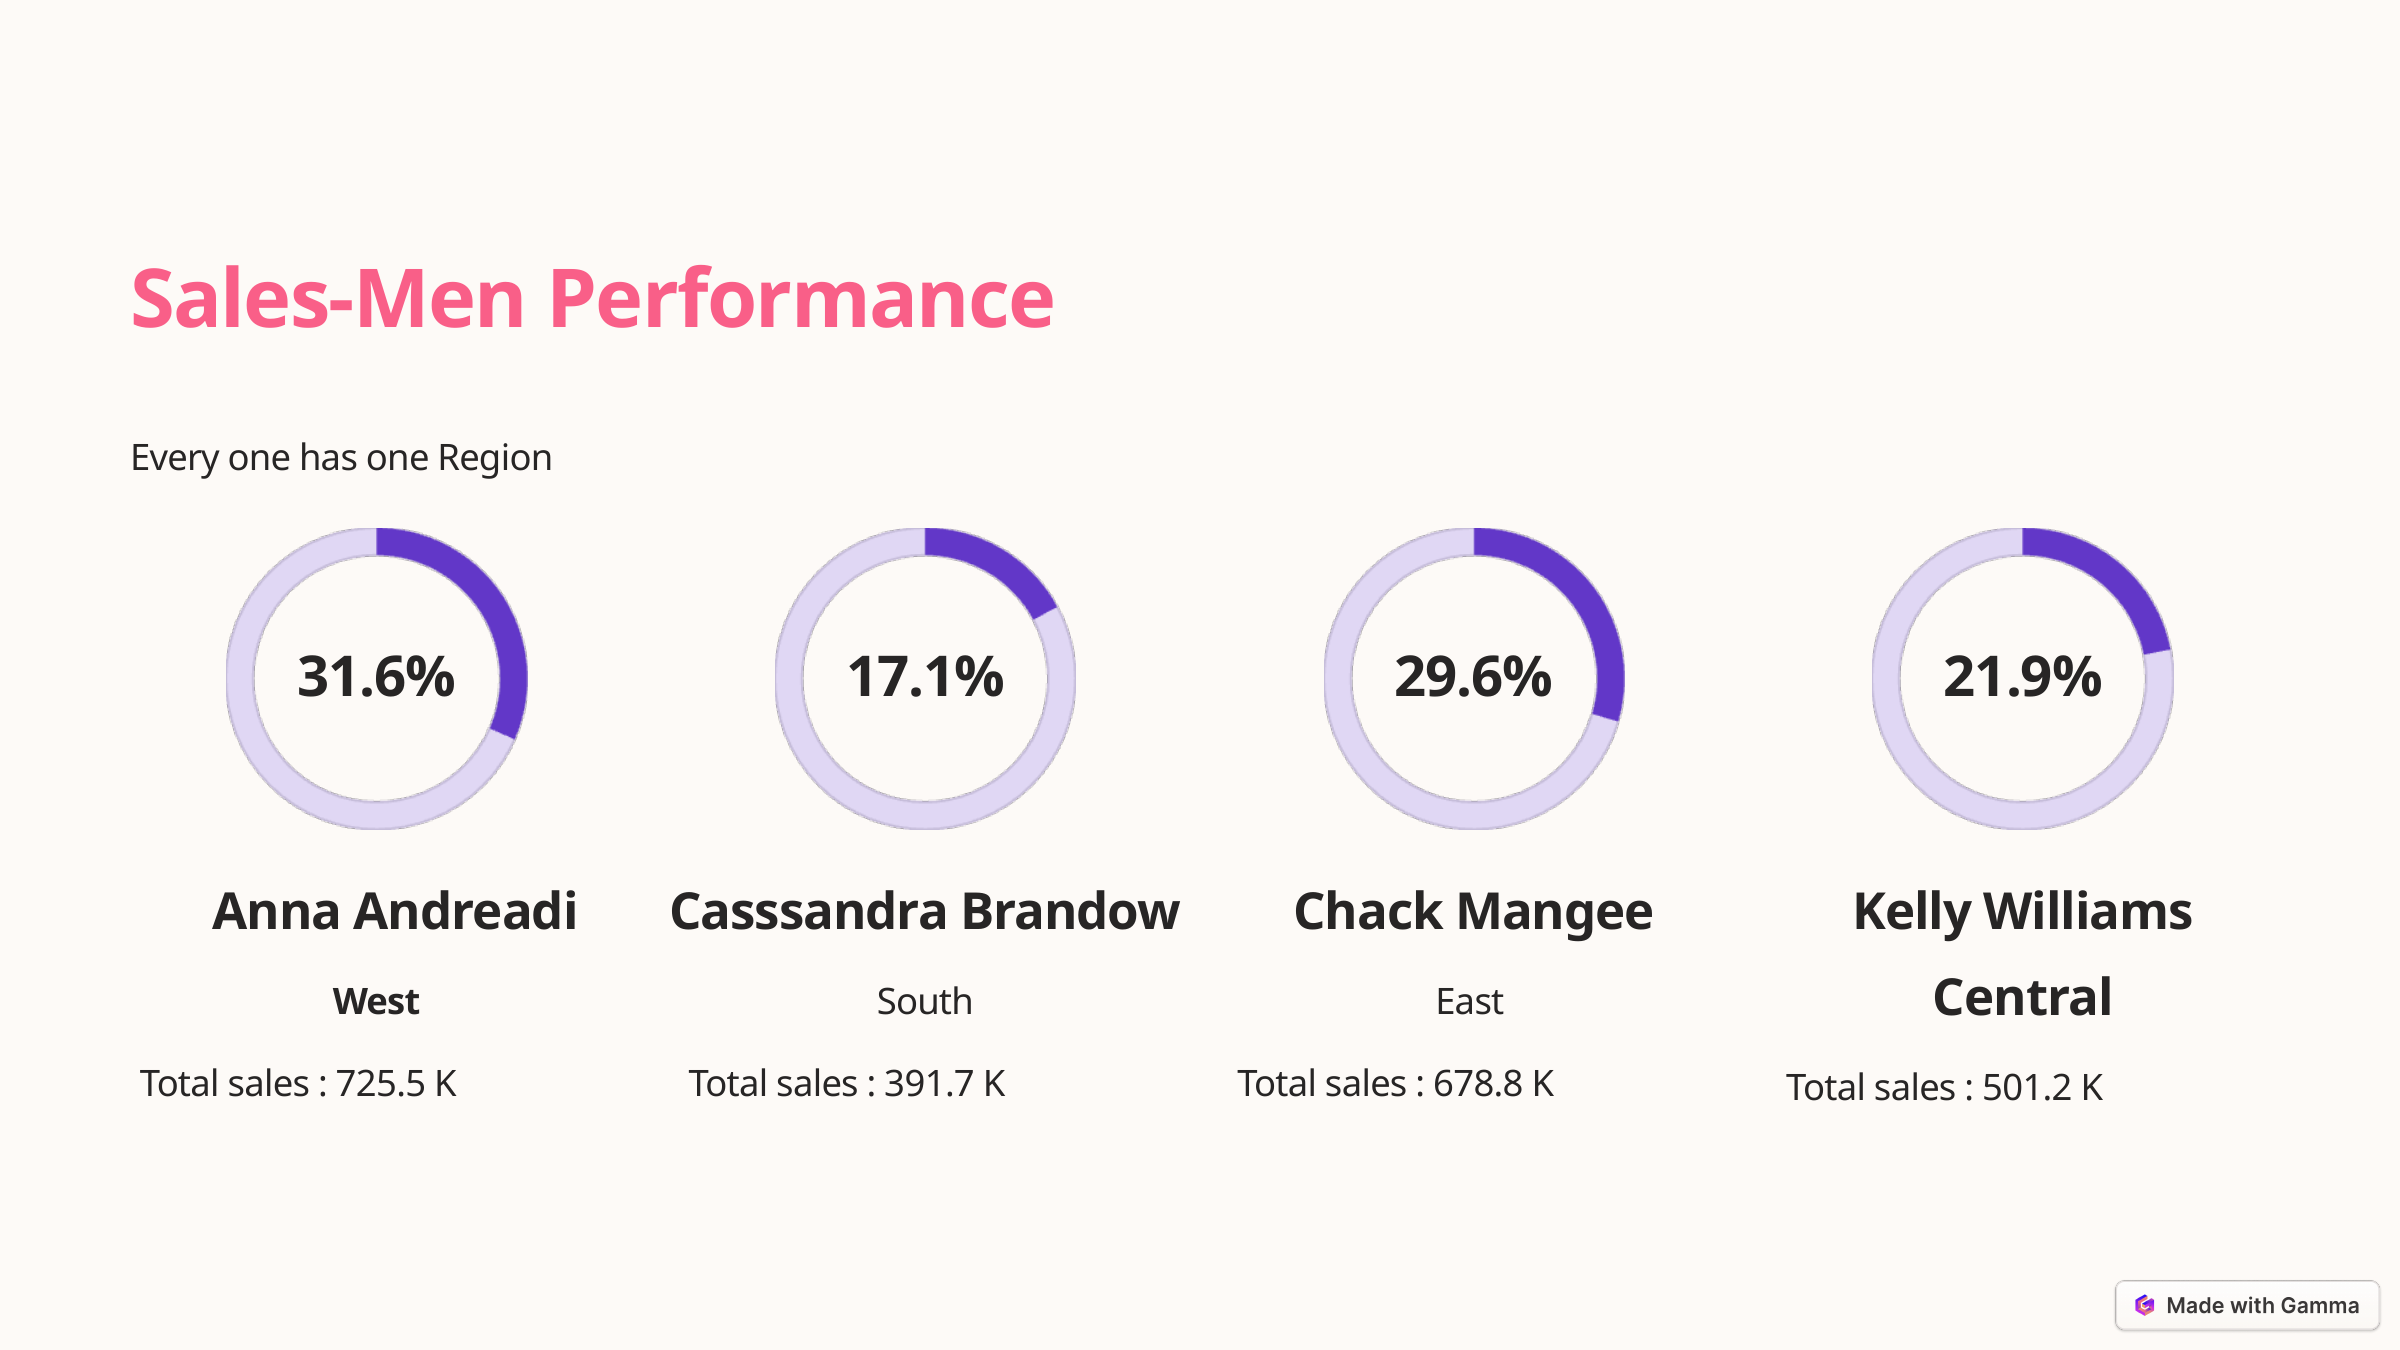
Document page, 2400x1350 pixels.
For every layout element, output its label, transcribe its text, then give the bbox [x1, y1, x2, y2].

text_box Total sales : 501.2 K [1776, 1048, 2270, 1109]
text_box Every one has one Region [130, 418, 2270, 478]
text_box Chack Mangee [1227, 876, 1721, 941]
text_box Total sales : 725.5 K [130, 1044, 624, 1104]
picture [1872, 528, 2174, 830]
text_box Casssandra Brandow [679, 876, 1173, 941]
text_box Total sales : 678.8 K [1227, 1044, 1721, 1104]
picture [2106, 1271, 2389, 1339]
text_box West [130, 962, 624, 1022]
text_box Central [1776, 962, 2270, 1027]
picture [226, 528, 528, 830]
picture [1323, 528, 1625, 830]
picture [775, 528, 1076, 830]
text_box Kelly Williams [1776, 876, 2270, 941]
text_box Sales-Men Performance [130, 241, 991, 344]
text_box East [1227, 962, 1721, 1022]
text_box Total sales : 391.7 K [679, 1044, 1173, 1104]
text_box South [679, 962, 1173, 1022]
text_box Anna Andreadi [130, 876, 624, 941]
